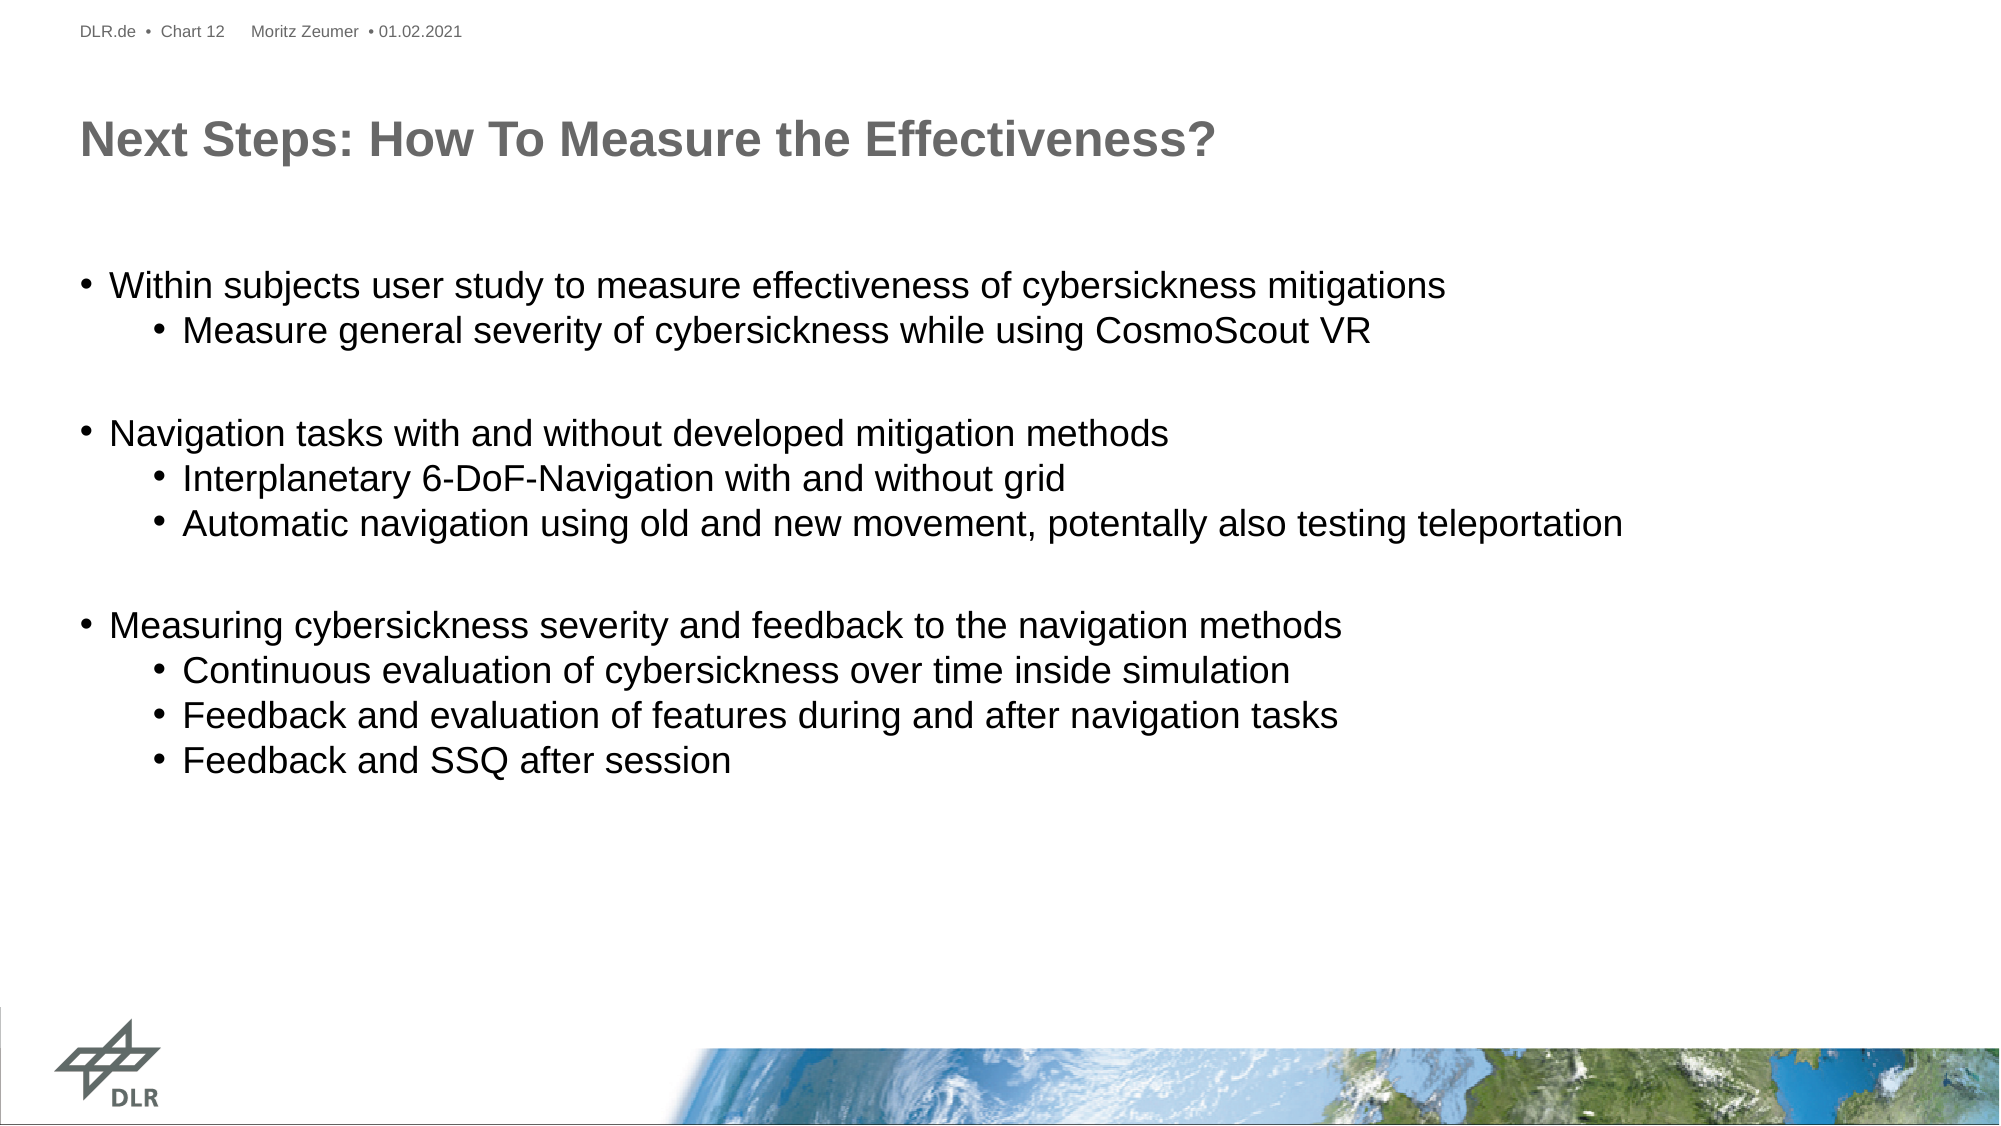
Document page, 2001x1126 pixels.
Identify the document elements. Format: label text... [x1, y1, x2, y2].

slide_number DLR.de • Chart 12 [79, 20, 251, 45]
list Within subjects user study to measure effectiveness of cybersickness mitigations Measure general severity of cybersickness while using CosmoScout VR Navigation tasks with and without developed mitigation methods Interplanetary 6-DoF-Navigation with and without grid Automatic navigation using old and new movement, potentally also testing teleportation Measuring cybersickness severity and feedback to the navigation methods Continuous evaluation of cybersickness over time inside simulation Feedback and evaluation of features during and after navigation tasks Feedback and SSQ after session [79, 261, 1921, 973]
picture [0, 1007, 2000, 1125]
title Next Steps: How To Measure the Effectiveness? [79, 106, 1921, 228]
footer Moritz Zeumer • 01.02.2021 [251, 20, 1921, 45]
